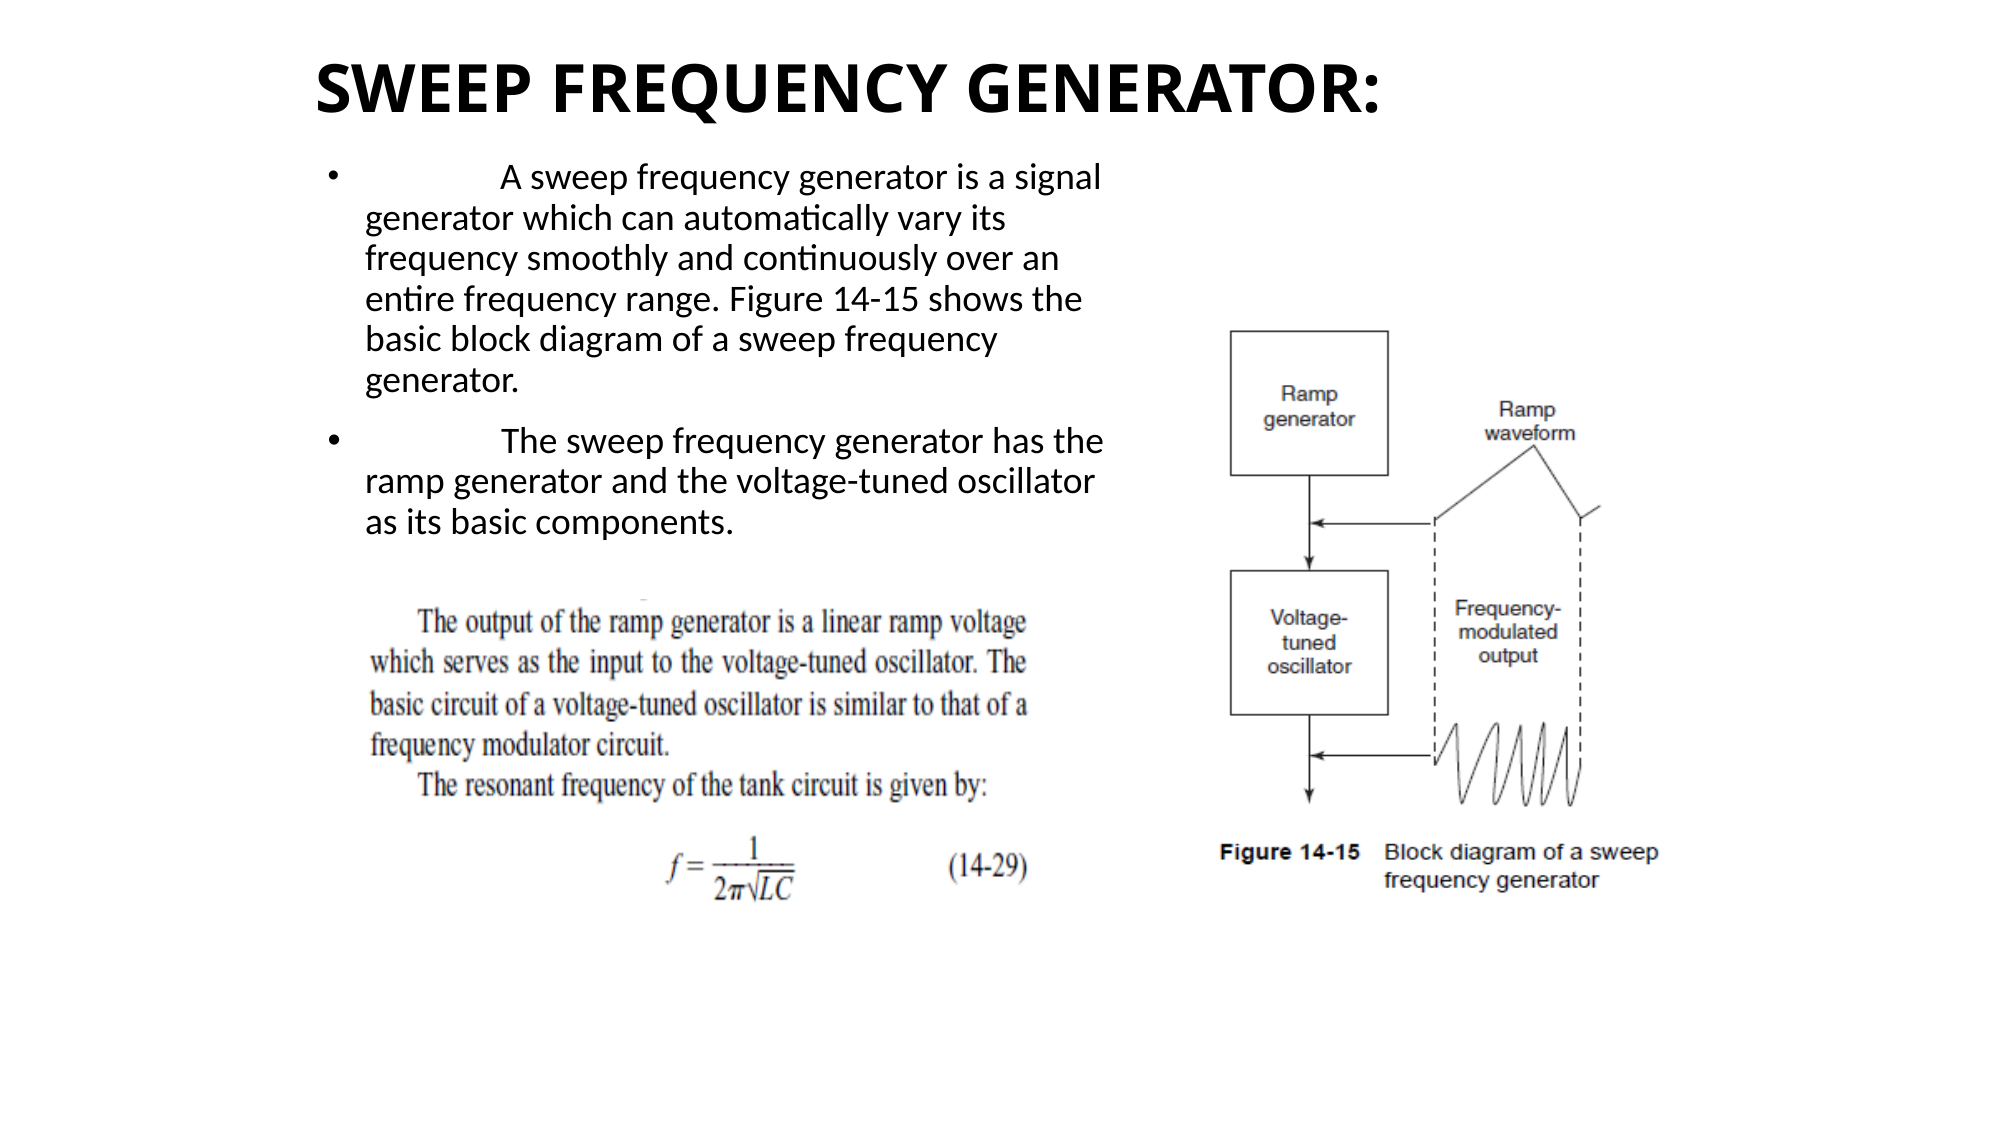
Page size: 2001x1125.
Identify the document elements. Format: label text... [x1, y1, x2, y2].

list A sweep frequency generator is a signal generator which can automatically vary its frequency smoothly and continuously over an entire frequency range. Figure 14-15 shows the basic block diagram of a sweep frequency generator. The sweep frequency generator has the ramp generator and the voltage-tuned oscillator as its basic components. [312, 149, 1138, 550]
title SWEEP FREQUENCY GENERATOR: [300, 45, 1675, 138]
picture [362, 599, 1038, 913]
picture [1212, 312, 1675, 899]
